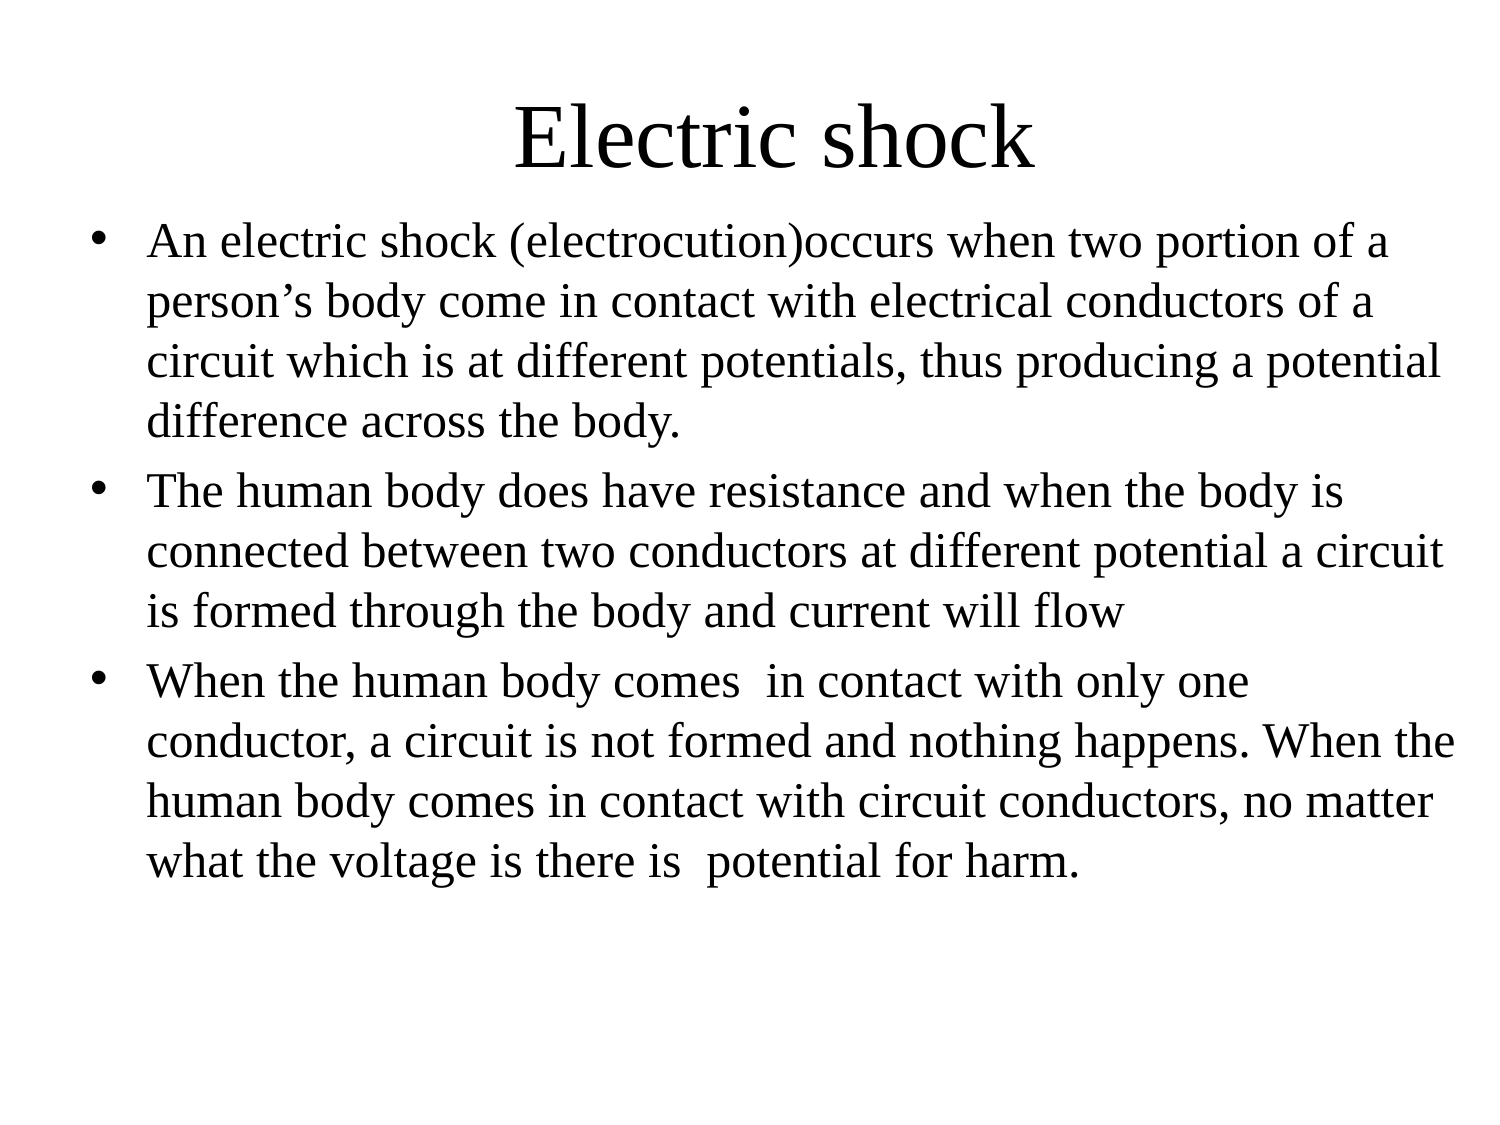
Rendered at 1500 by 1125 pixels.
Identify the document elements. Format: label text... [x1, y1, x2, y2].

text_box Electric shock [125, 37, 1425, 225]
list An electric shock (electrocution)occurs when two portion of a person’s body come in contact with electrical conductors of a circuit which is at different potentials, thus producing a potential difference across the body. The human body does have resistance and when the body is connected between two conductors at different potential a circuit is formed through the body and current will flow When the human body comes in contact with only one conductor, a circuit is not formed and nothing happens. When the human body comes in contact with circuit conductors, no matter what the voltage is there is potential for harm. [75, 200, 1475, 896]
